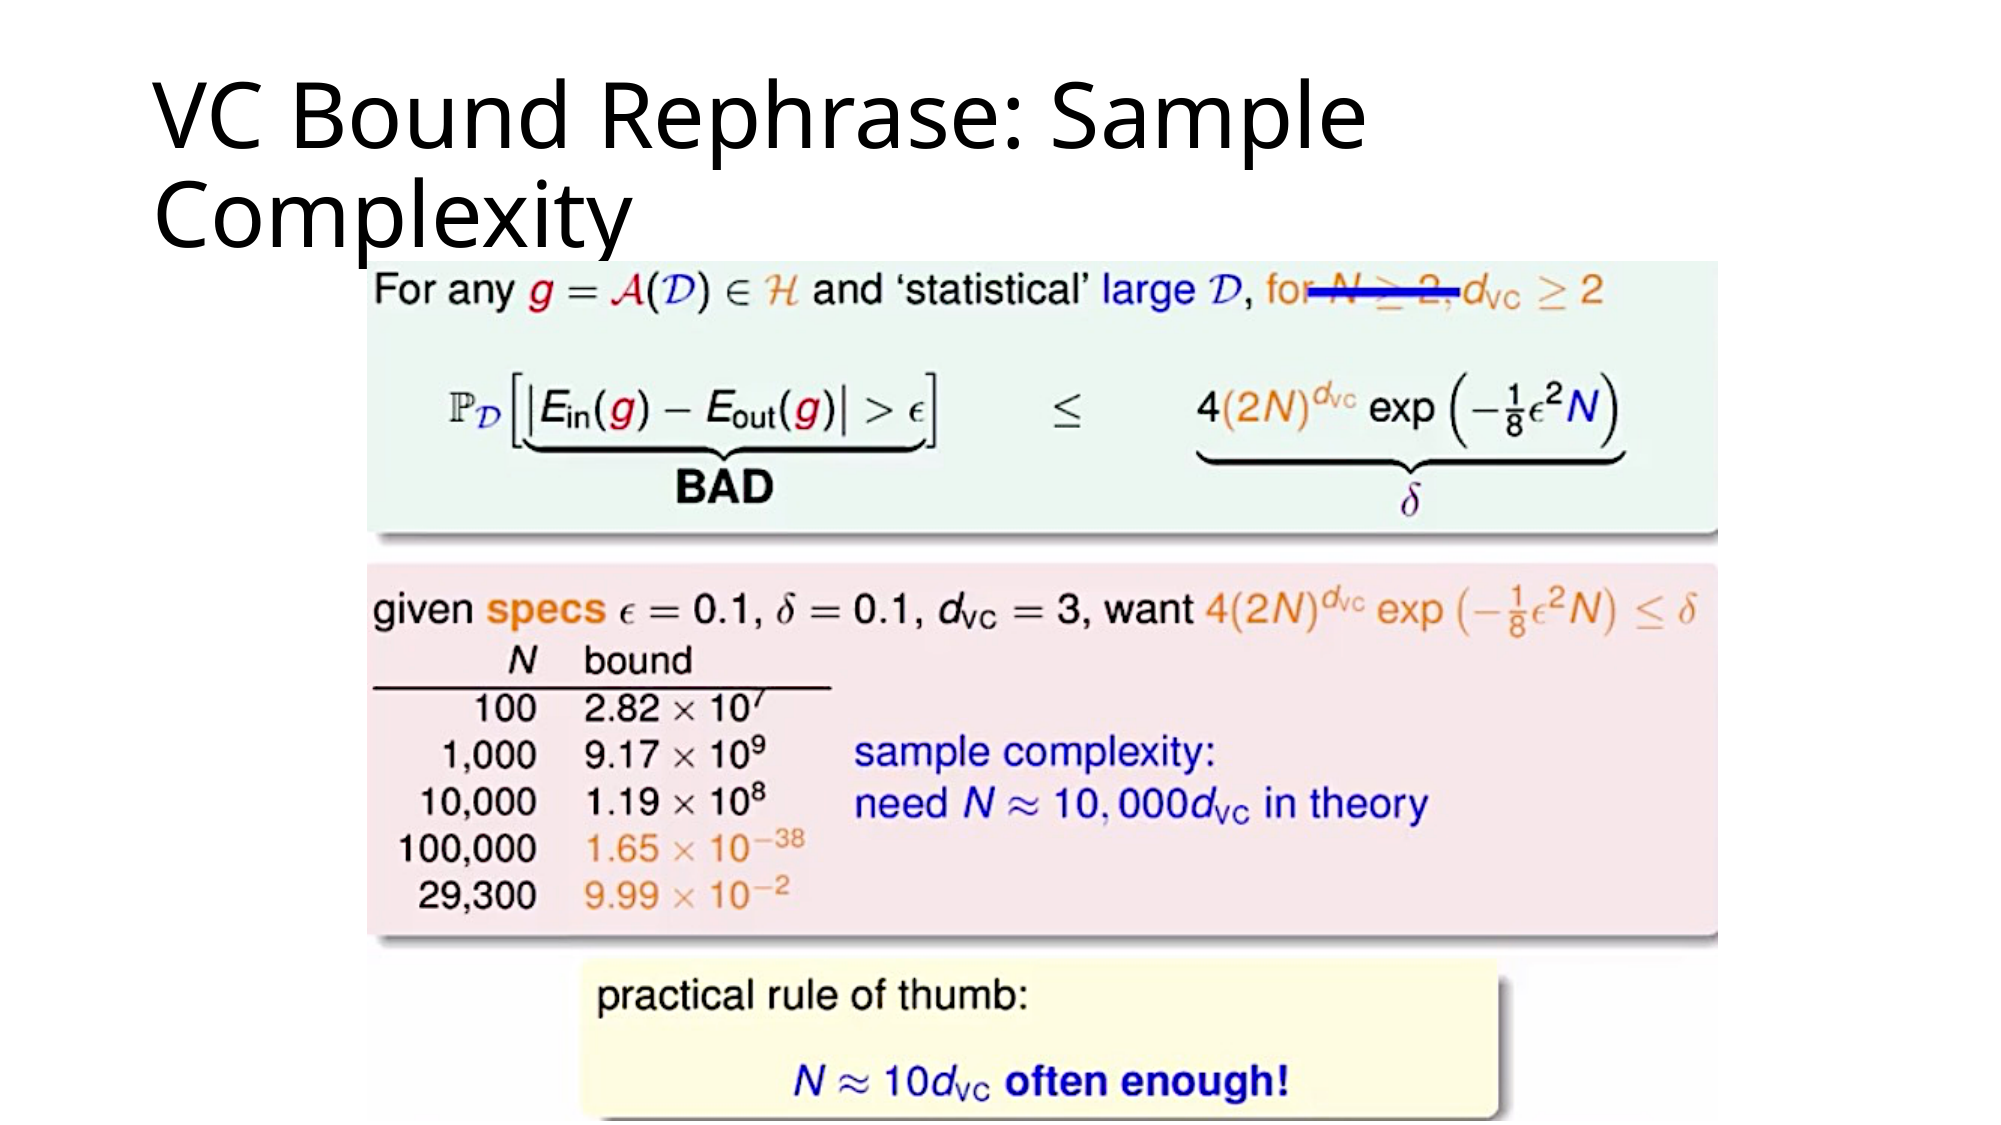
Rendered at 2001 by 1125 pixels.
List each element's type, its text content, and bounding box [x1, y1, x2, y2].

picture [367, 261, 1718, 1121]
title VC Bound Rephrase: Sample Complexity [137, 59, 1863, 278]
